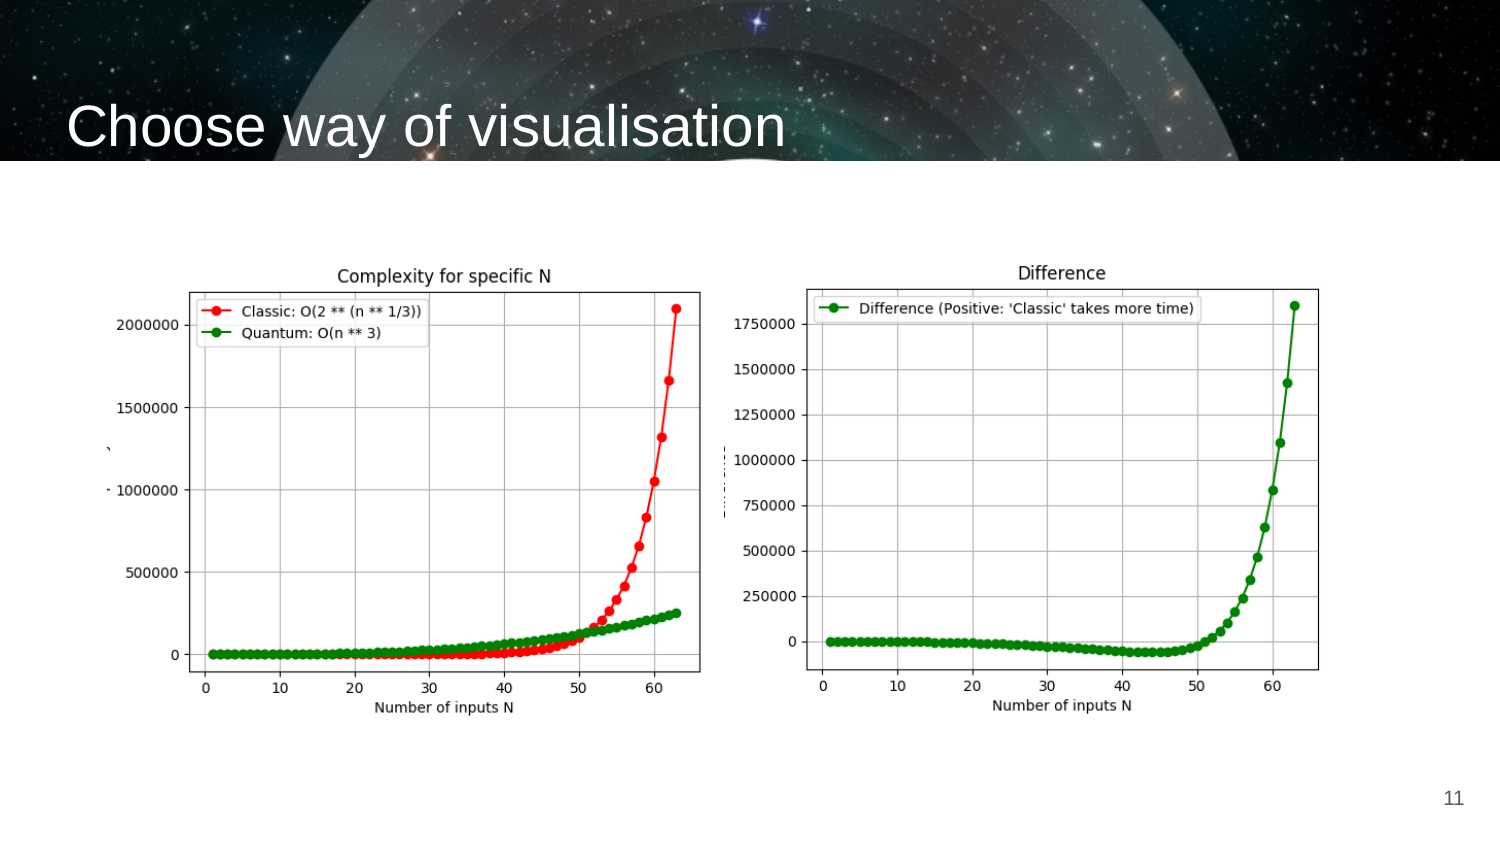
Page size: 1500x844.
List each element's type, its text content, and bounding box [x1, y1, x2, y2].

picture [0, 0, 1500, 161]
picture [724, 228, 1384, 724]
picture [76, 224, 719, 728]
list [51, 189, 1449, 750]
slide_number ‹#› [1389, 764, 1480, 830]
title Choose way of visualisation [51, 72, 1449, 167]
